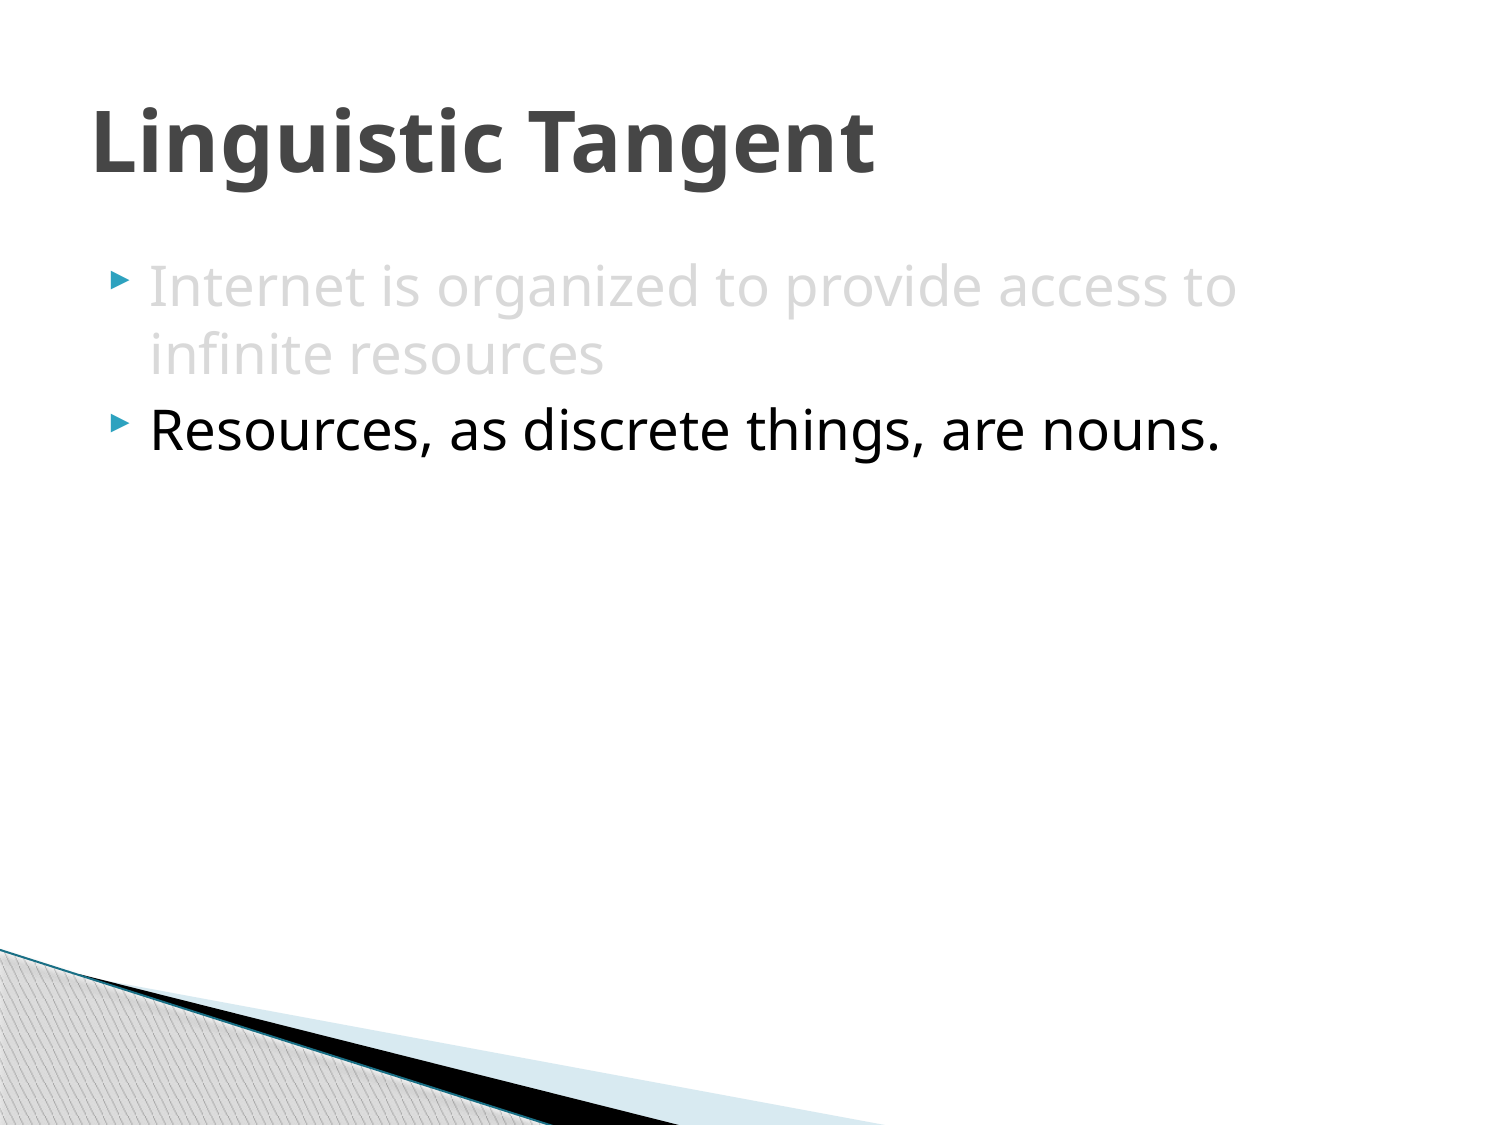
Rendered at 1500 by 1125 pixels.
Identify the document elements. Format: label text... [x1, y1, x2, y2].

title Linguistic Tangent [75, 45, 1425, 233]
list Internet is organized to provide access to infinite resources Resources, as discrete things, are nouns. [75, 243, 1425, 986]
